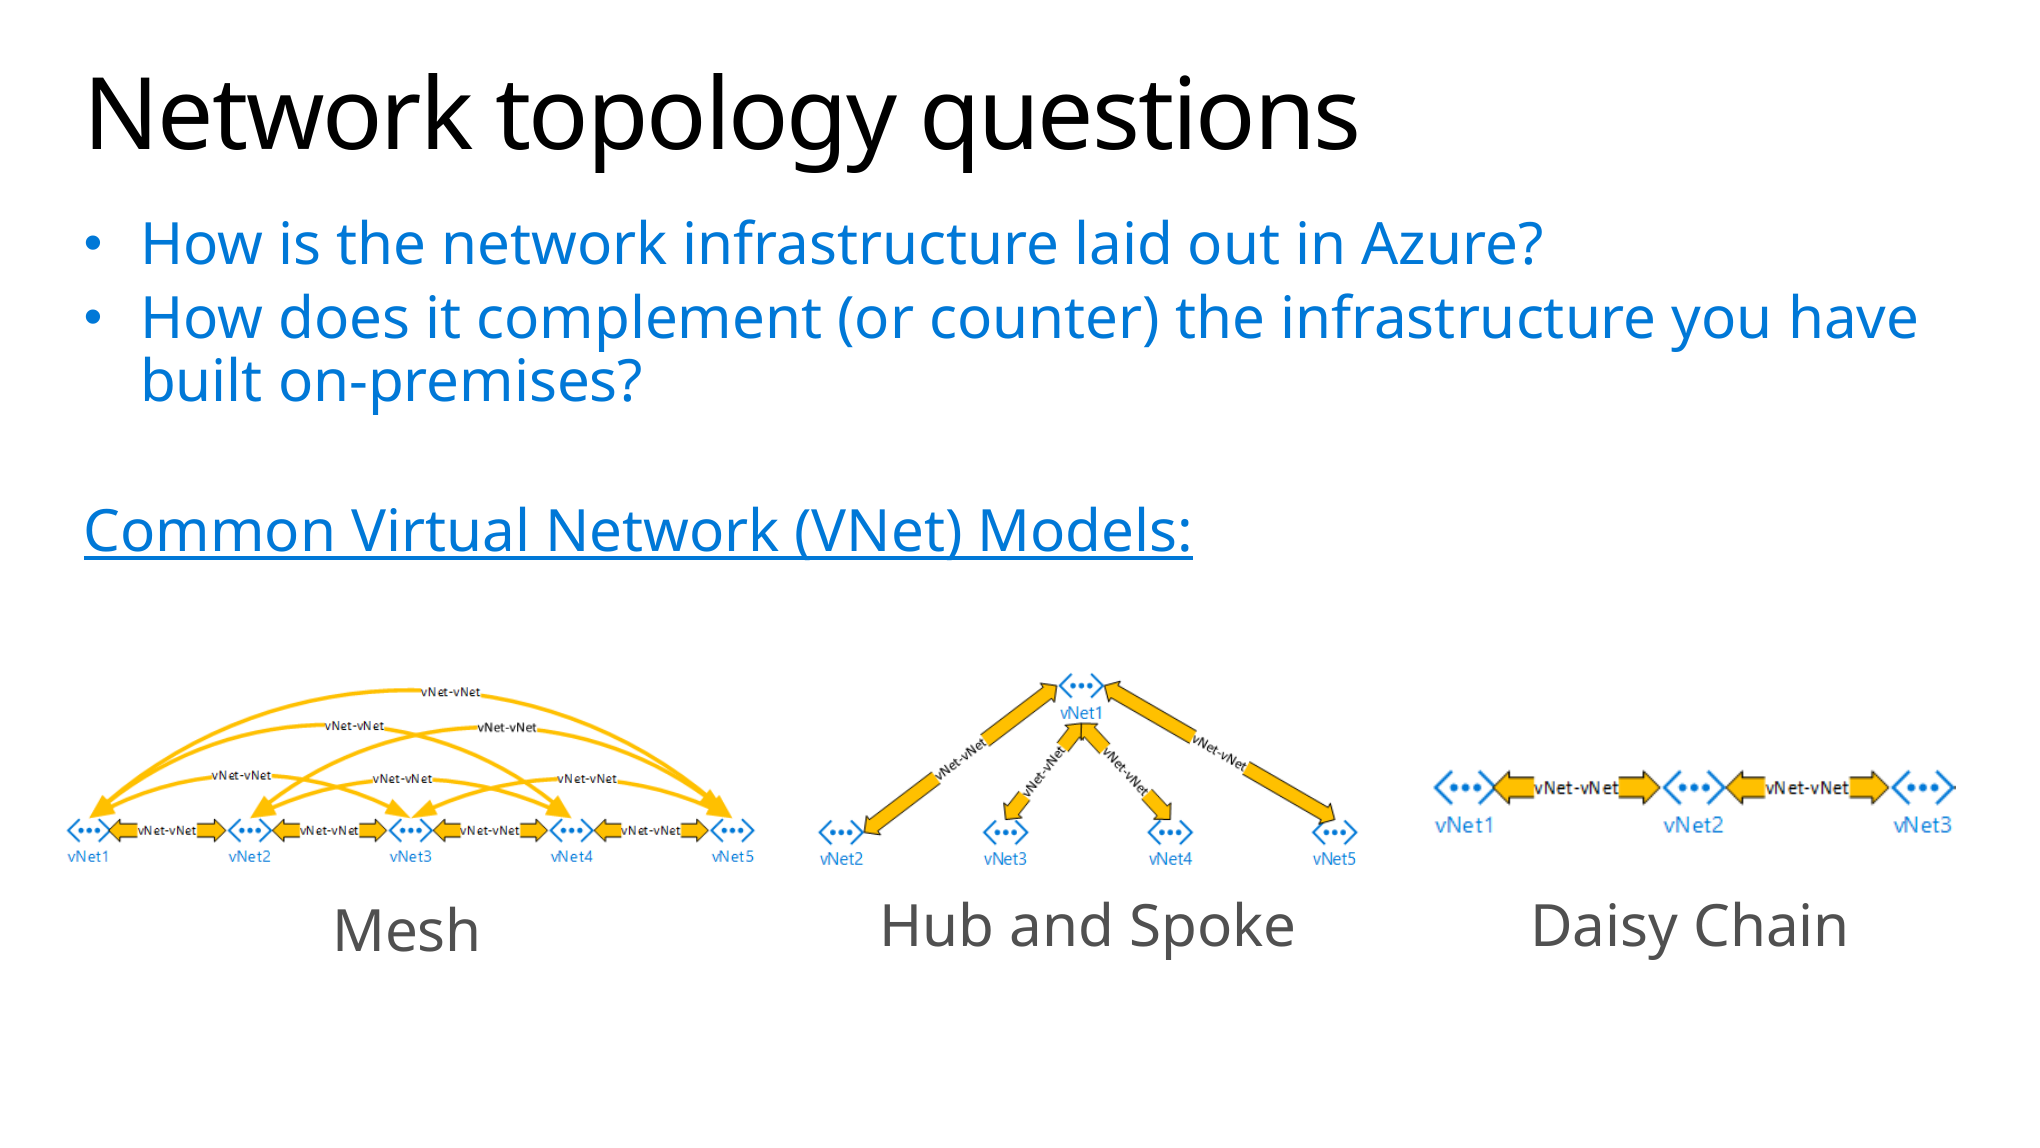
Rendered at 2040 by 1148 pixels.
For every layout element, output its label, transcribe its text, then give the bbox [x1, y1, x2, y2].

picture [52, 667, 762, 881]
picture [812, 665, 1363, 881]
text_box Daisy Chain [1424, 881, 1956, 966]
picture [1424, 666, 1956, 881]
title Network topology questions [60, 48, 1980, 199]
text_box Hub and Spoke [812, 881, 1363, 966]
list How is the network infrastructure laid out in Azure? How does it complement (or counter) the infrastructure you have built on-premises? Common Virtual Network (VNet) Models: [60, 199, 1980, 590]
text_box Mesh [53, 885, 761, 971]
